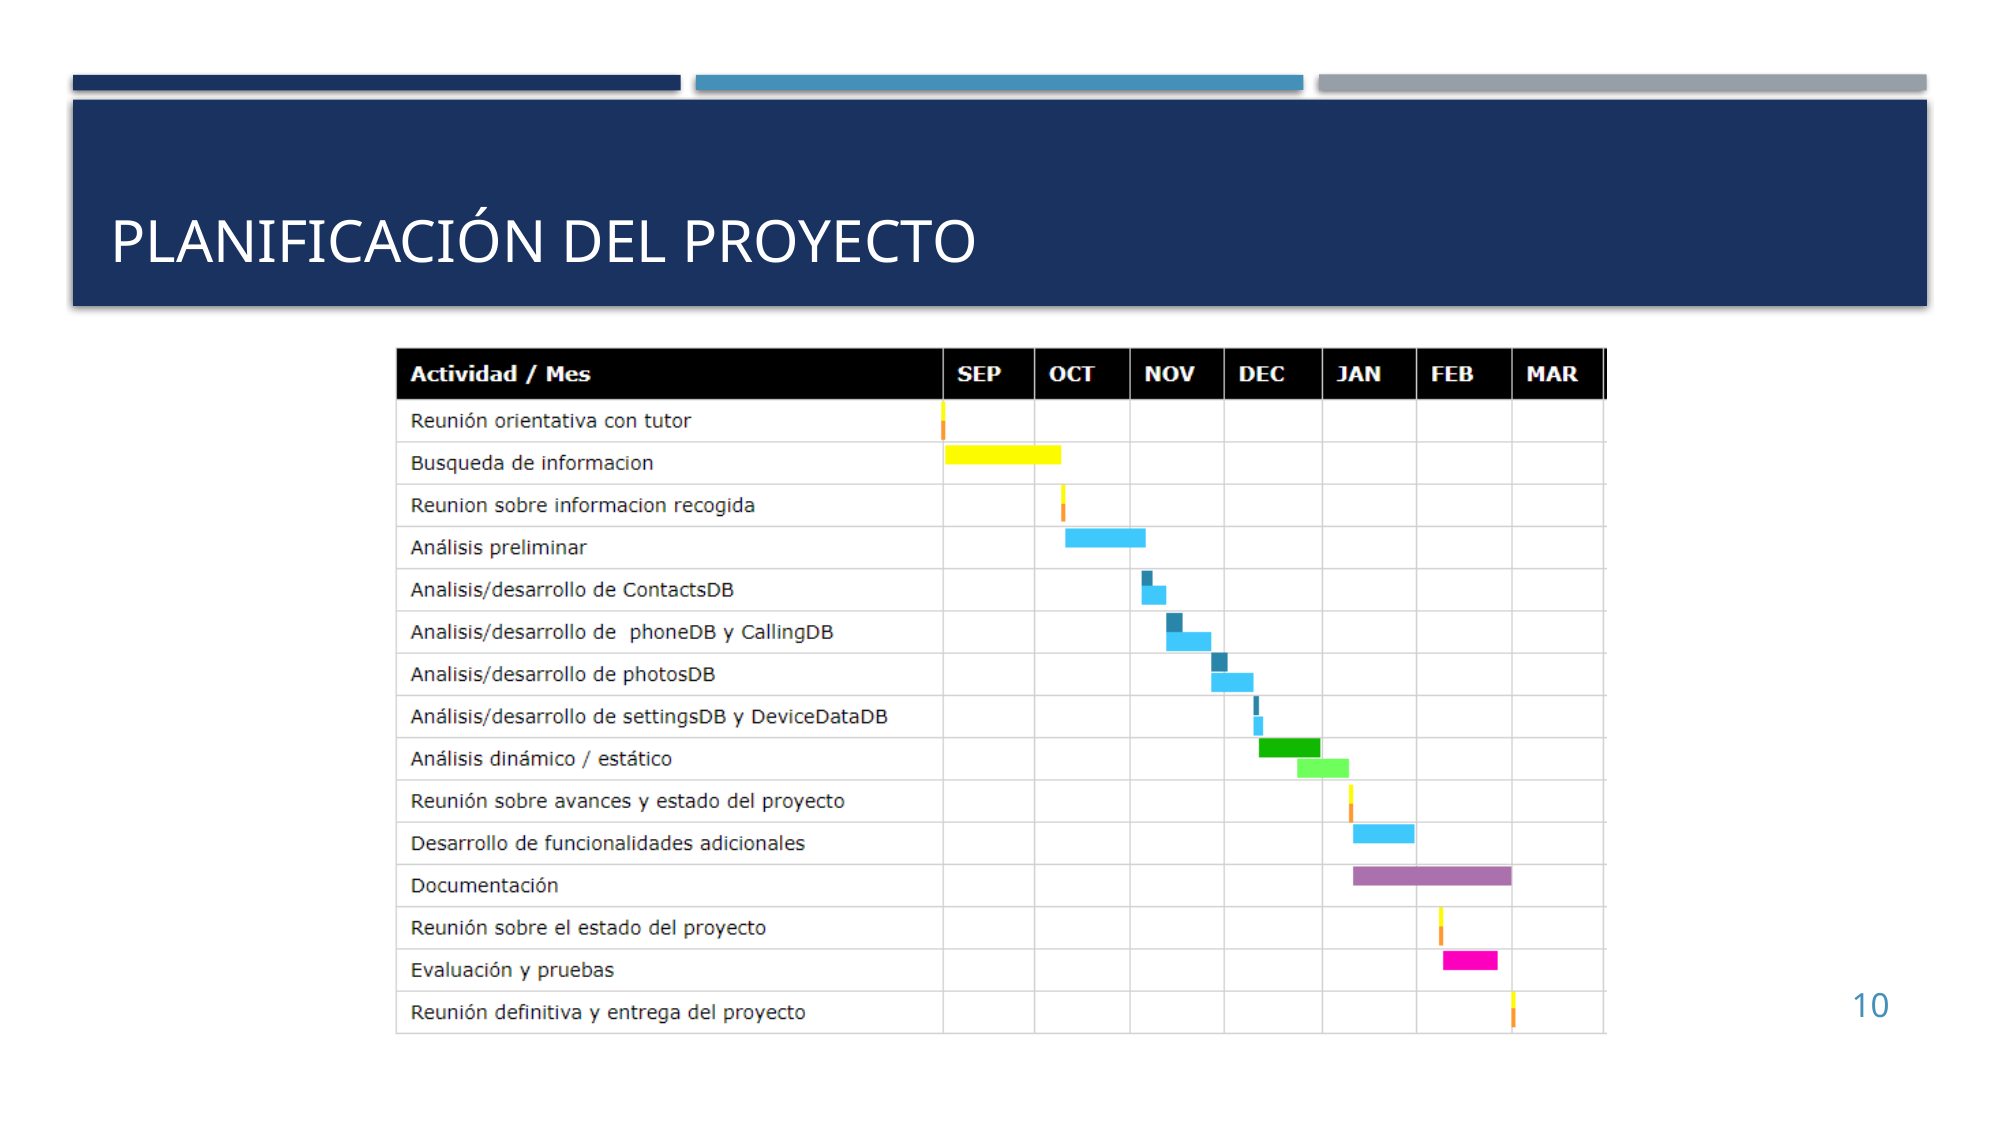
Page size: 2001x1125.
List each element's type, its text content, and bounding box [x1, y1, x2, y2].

title Planificación del proyecto [95, 119, 1905, 282]
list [393, 345, 1607, 1038]
slide_number 10 [1732, 977, 1905, 1037]
